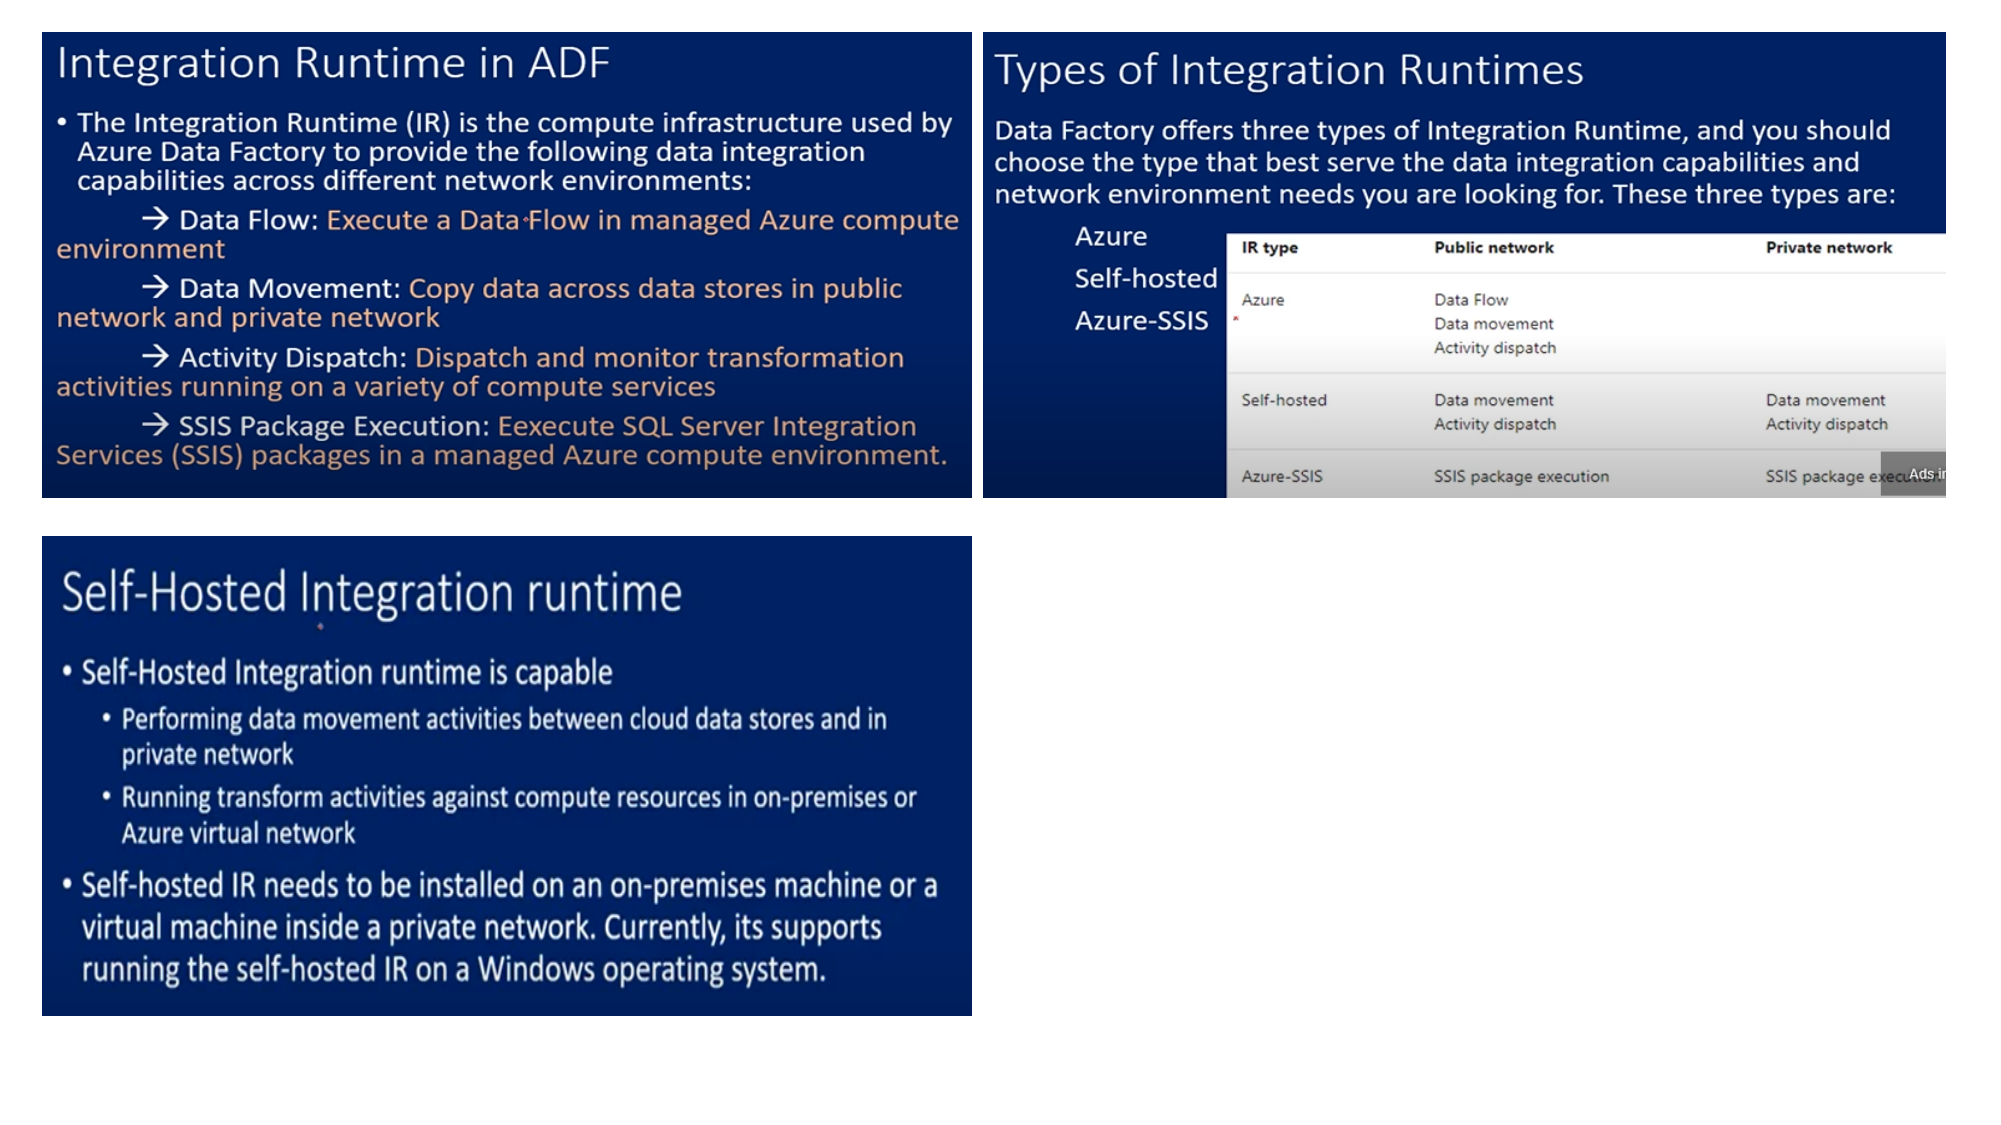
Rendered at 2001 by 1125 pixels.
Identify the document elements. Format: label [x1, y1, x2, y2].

picture [983, 32, 1946, 498]
picture [42, 32, 972, 498]
picture [42, 536, 972, 1016]
